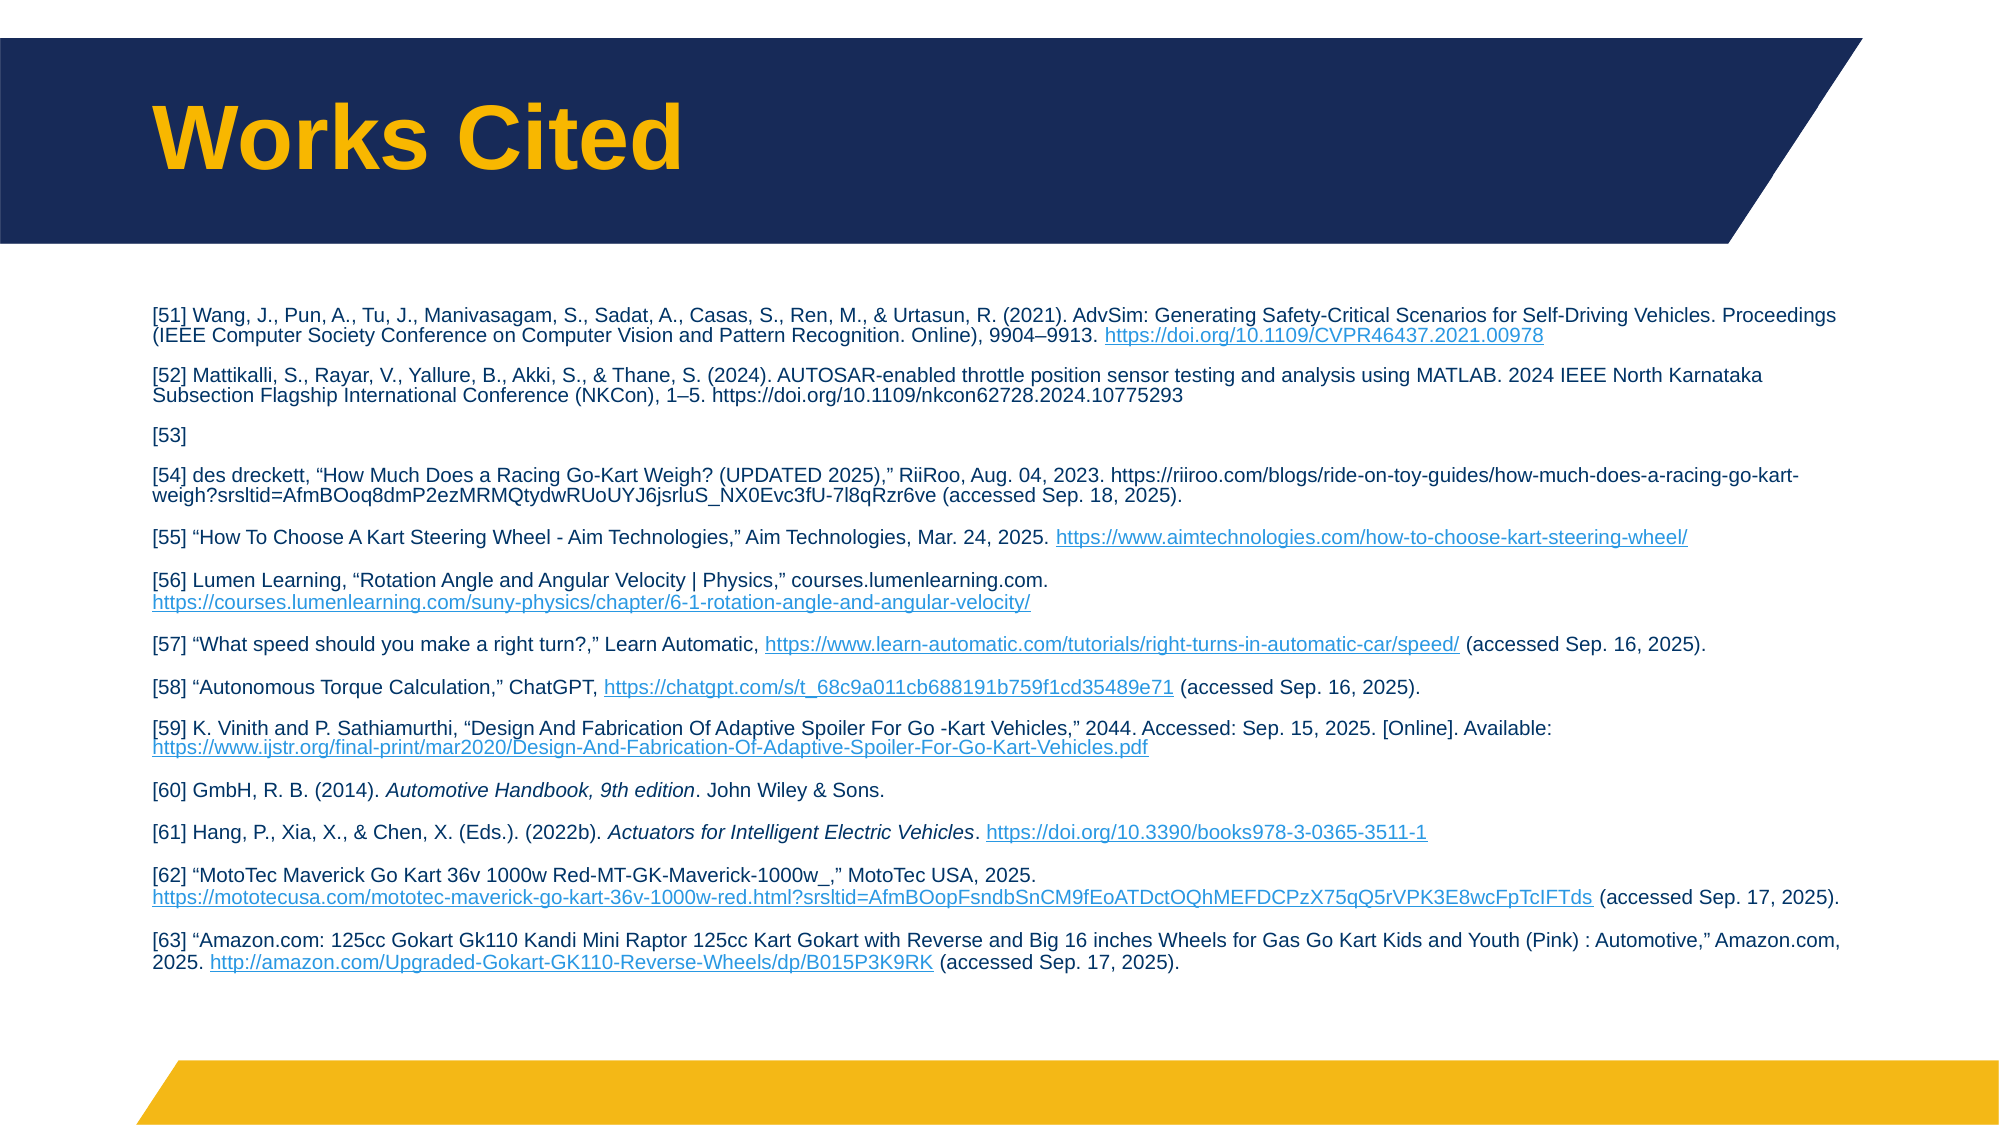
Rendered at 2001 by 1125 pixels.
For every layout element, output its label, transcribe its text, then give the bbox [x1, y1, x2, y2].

title Works Cited [137, 59, 1863, 221]
picture [0, 38, 1863, 244]
picture [136, 1060, 1999, 1125]
list [51] Wang, J., Pun, A., Tu, J., Manivasagam, S., Sadat, A., Casas, S., Ren, M., & Urtasun, R. (2021). AdvSim: Generating Safety-Critical Scenarios for Self-Driving Vehicles. Proceedings (IEEE Computer Society Conference on Computer Vision and Pattern Recognition. Online), 9904–9913. https://doi.org/10.1109/CVPR46437.2021.00978 [52] Mattikalli, S., Rayar, V., Yallure, B., Akki, S., & Thane, S. (2024). AUTOSAR-enabled throttle position sensor testing and analysis using MATLAB. 2024 IEEE North Karnataka Subsection Flagship International Conference (NKCon), 1–5. https://doi.org/10.1109/nkcon62728.2024.10775293 [53] [54] des dreckett, “How Much Does a Racing Go-Kart Weigh? (UPDATED 2025),” RiiRoo, Aug. 04, 2023. https://riiroo.com/blogs/ride-on-toy-guides/how-much-does-a-racing-go-kart-weigh?srsltid=AfmBOoq8dmP2ezMRMQtydwRUoUYJ6jsrluS_NX0Evc3fU-7l8qRzr6ve (accessed Sep. 18, 2025). [55] “How To Choose A Kart Steering Wheel - Aim Technologies,” Aim Technologies, Mar. 24, 2025. https://www.aimtechnologies.com/how-to-choose-kart-steering-wheel/ [56] Lumen Learning, “Rotation Angle and Angular Velocity | Physics,” courses.lumenlearning.com. https://courses.lumenlearning.com/suny-physics/chapter/6-1-rotation-angle-and-angular-velocity/ [57] “What speed should you make a right turn?,” Learn Automatic, https://www.learn-automatic.com/tutorials/right-turns-in-automatic-car/speed/ (accessed Sep. 16, 2025). [58] “Autonomous Torque Calculation,” ChatGPT, https://chatgpt.com/s/t_68c9a011cb688191b759f1cd35489e71 (accessed Sep. 16, 2025). [59] K. Vinith and P. Sathiamurthi, “Design And Fabrication Of Adaptive Spoiler For Go -Kart Vehicles,” 2044. Accessed: Sep. 15, 2025. [Online]. Available: https://www.ijstr.org/final-print/mar2020/Design-And-Fabrication-Of-Adaptive-Spoiler-For-Go-Kart-Vehicles.pdf [60] GmbH, R. B. (2014). Automotive Handbook, 9th edition. John Wiley & Sons. [61] Hang, P., Xia, X., & Chen, X. (Eds.). (2022b). Actuators for Intelligent Electric Vehicles. https://doi.org/10.3390/books978-3-0365-3511-1 [62] “MotoTec Maverick Go Kart 36v 1000w Red-MT-GK-Maverick-1000w_,” MotoTec USA, 2025. https://mototecusa.com/mototec-maverick-go-kart-36v-1000w-red.html?srsltid=AfmBOopFsndbSnCM9fEoATDctOQhMEFDCPzX75qQ5rVPK3E8wcFpTcIFTds (accessed Sep. 17, 2025). [63] “Amazon.com: 125cc Gokart Gk110 Kandi Mini Raptor 125cc Kart Gokart with Reverse and Big 16 inches Wheels for Gas Go Kart Kids and Youth (Pink) : Automotive,” Amazon.com, 2025. http://amazon.com/Upgraded-Gokart-GK110-Reverse-Wheels/dp/B015P3K9RK (accessed Sep. 17, 2025). [137, 299, 1863, 999]
